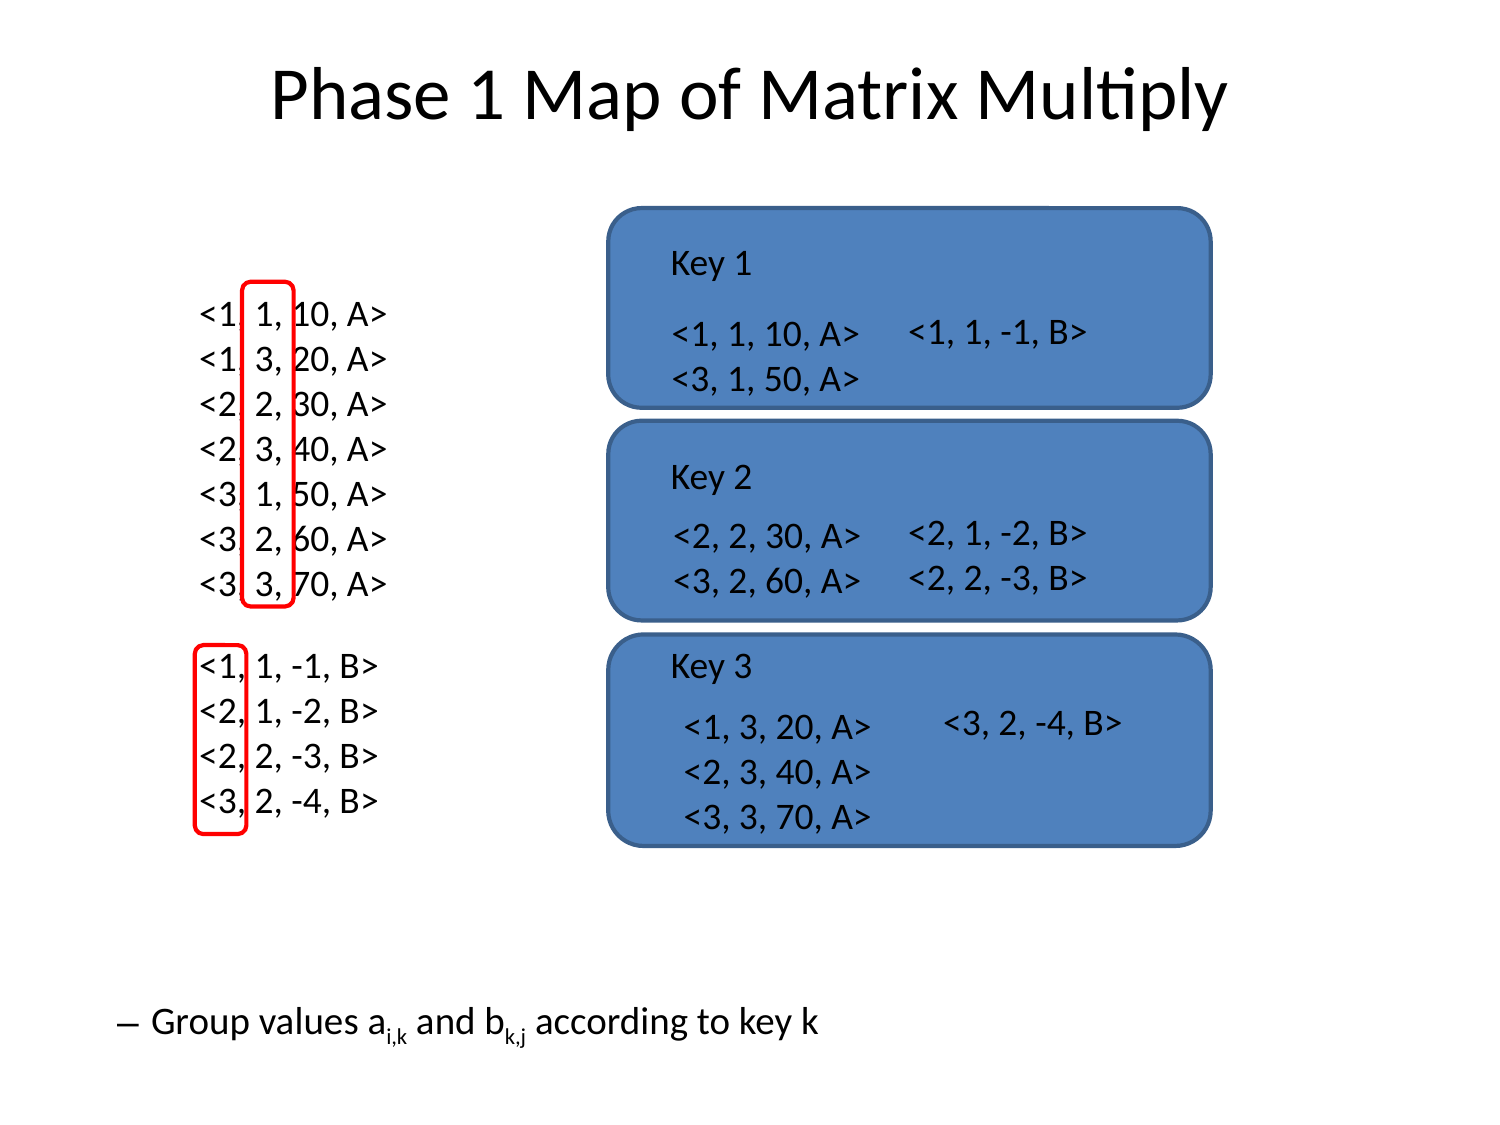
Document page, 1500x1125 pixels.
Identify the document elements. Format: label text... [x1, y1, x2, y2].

text_box Key 1 [656, 230, 768, 290]
text_box Key 2 [656, 444, 768, 505]
list Group values ai,k and bk,j according to key k [47, 988, 1411, 1058]
text_box Key 3 [656, 633, 768, 694]
text_box <2, 1, -2, B> <2, 2, -3, B> [893, 500, 1103, 606]
text_box <1, 1, -1, B> [893, 299, 1103, 360]
text_box [606, 205, 1213, 410]
text_box <3, 2, -4, B> [928, 690, 1138, 751]
text_box <2, 2, 30, A> <3, 2, 60, A> [658, 503, 877, 609]
title Phase 1 Map of Matrix Multiply [75, 0, 1425, 183]
text_box [606, 418, 1213, 623]
text_box <1, 1, 10, A> <3, 1, 50, A> [656, 301, 876, 407]
text_box [239, 279, 296, 609]
text_box <1, 1, -1, B> <2, 1, -2, B> <2, 2, -3, B> <3, 2, -4, B> [184, 633, 394, 829]
text_box <1, 3, 20, A> <2, 3, 40, A> <3, 3, 70, A> [668, 694, 887, 845]
text_box [606, 632, 1213, 849]
text_box <1, 1, 10, A> <1, 3, 20, A> <2, 2, 30, A> <2, 3, 40, A> <3, 1, 50, A> <3, 2, 60, A> <3, 3, 70, A> [184, 281, 403, 612]
text_box [192, 642, 249, 837]
